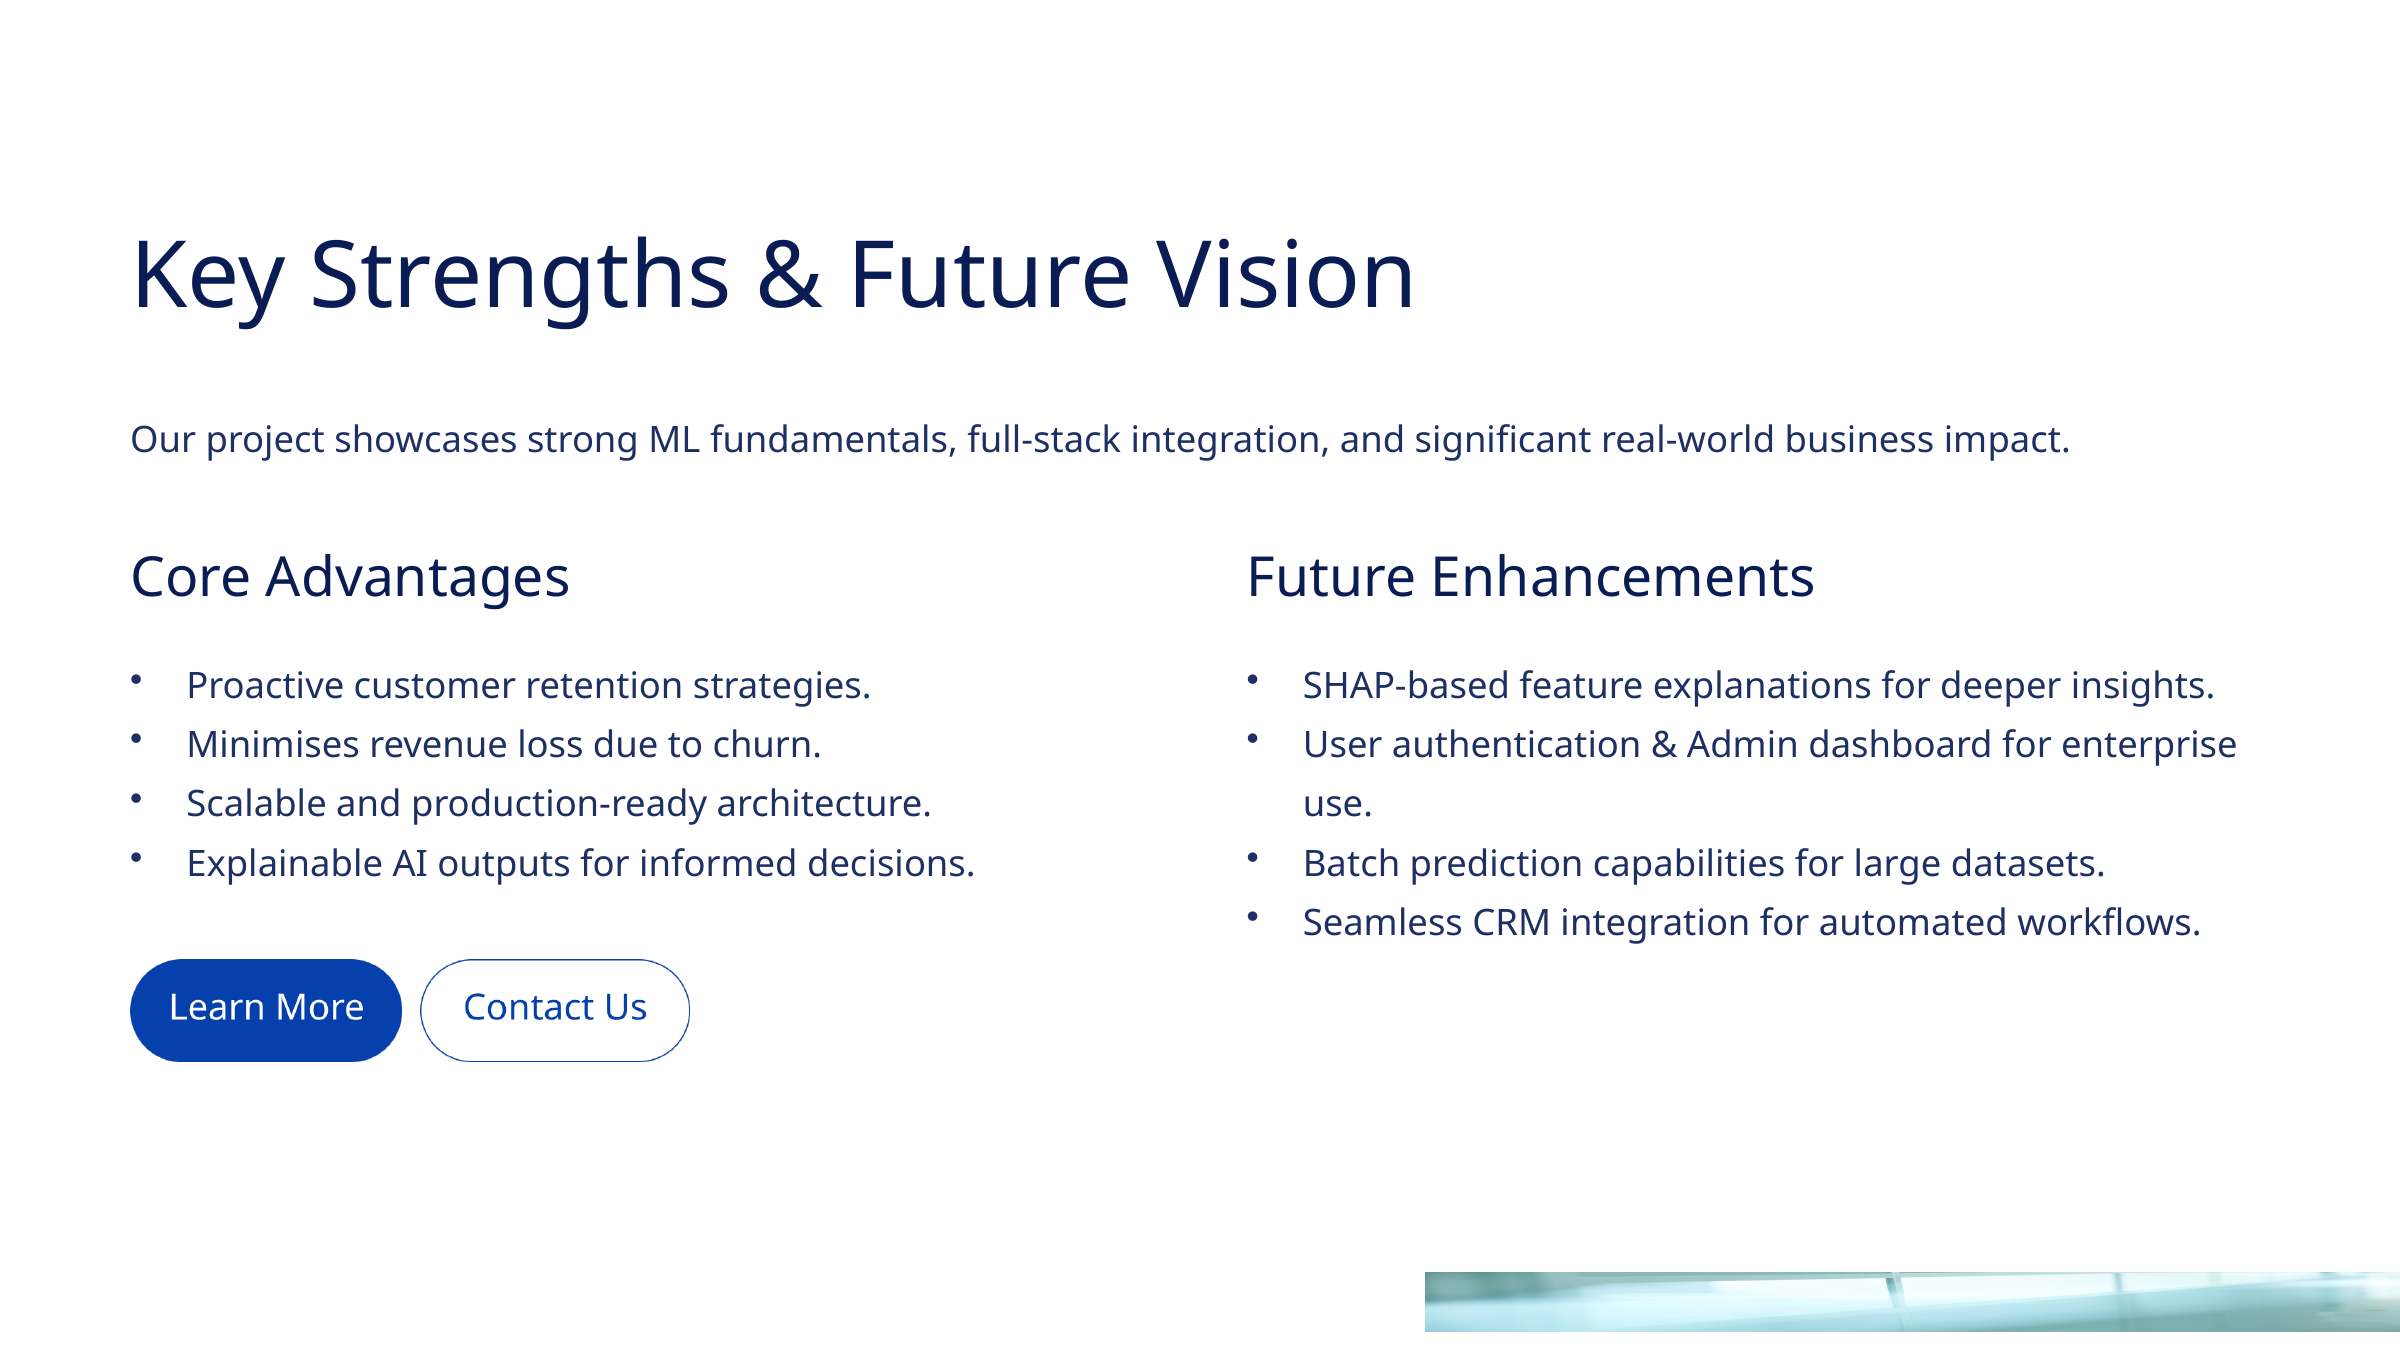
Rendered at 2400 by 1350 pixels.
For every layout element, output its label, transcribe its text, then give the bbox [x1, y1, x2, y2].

text_box Key Strengths & Future Vision [130, 209, 1438, 327]
text_box SHAP-based feature explanations for deeper insights. User authentication & Admin dashboard for enterprise use. Batch prediction capabilities for large datasets. Seamless CRM integration for automated workflows. [1246, 646, 2271, 944]
text_box Our project showcases strong ML fundamentals, full-stack integration, and significant real-world business impact. [130, 400, 2270, 461]
text_box Future Enhancements [1246, 539, 1829, 609]
text_box Core Advantages [130, 539, 689, 609]
text_box Proactive customer retention strategies. Minimises revenue loss due to churn. Scalable and production-ready architecture. Explainable AI outputs for informed decisions. [130, 646, 1155, 885]
picture [420, 959, 690, 1063]
picture [130, 959, 403, 1063]
picture [1425, 1271, 2400, 1339]
